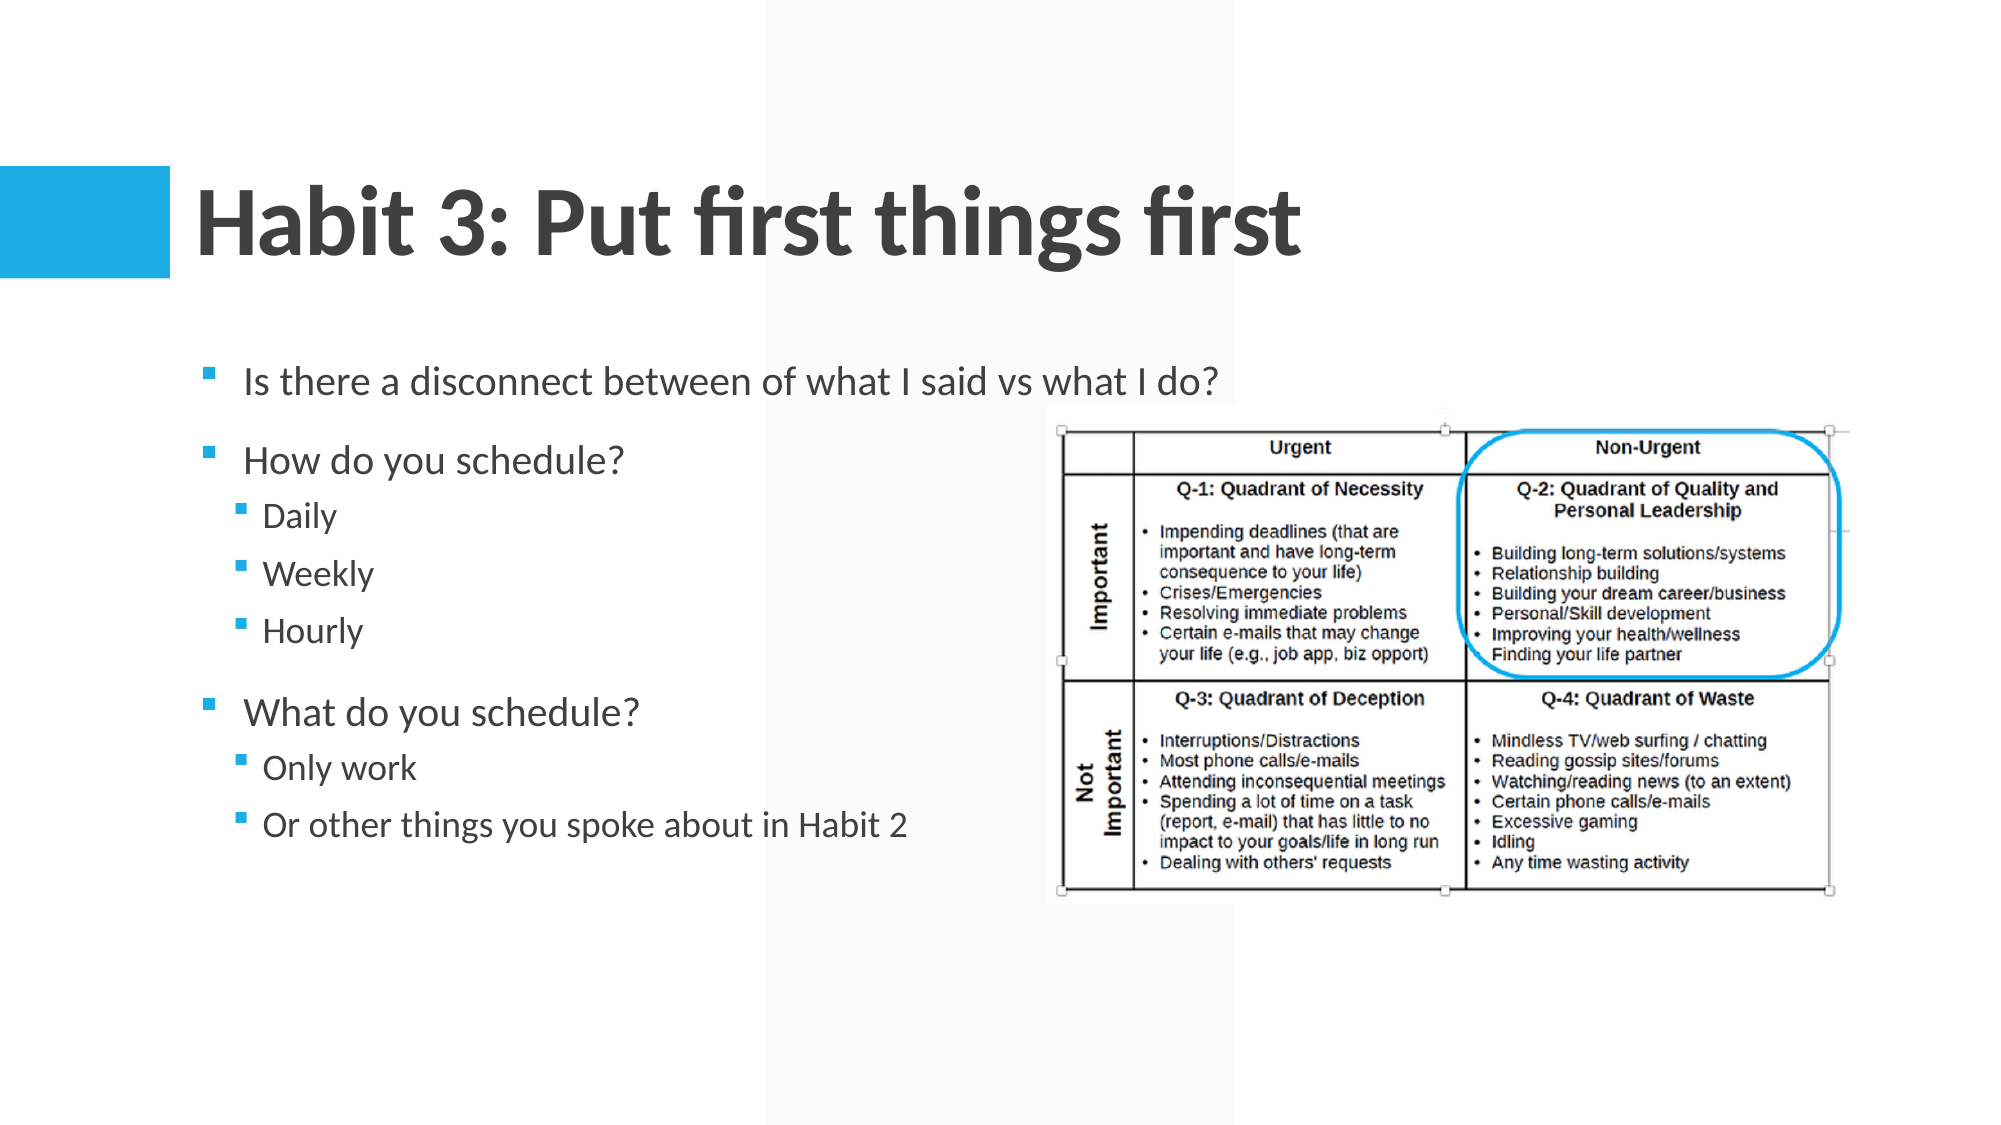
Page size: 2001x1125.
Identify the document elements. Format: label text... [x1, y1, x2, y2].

list Is there a disconnect between of what I said vs what I do? How do you schedule? Daily Weekly Hourly What do you schedule? Only work Or other things you spoke about in Habit 2 [199, 345, 1850, 963]
title Habit 3: Put first things first [180, 47, 1830, 285]
picture [1046, 403, 1851, 905]
